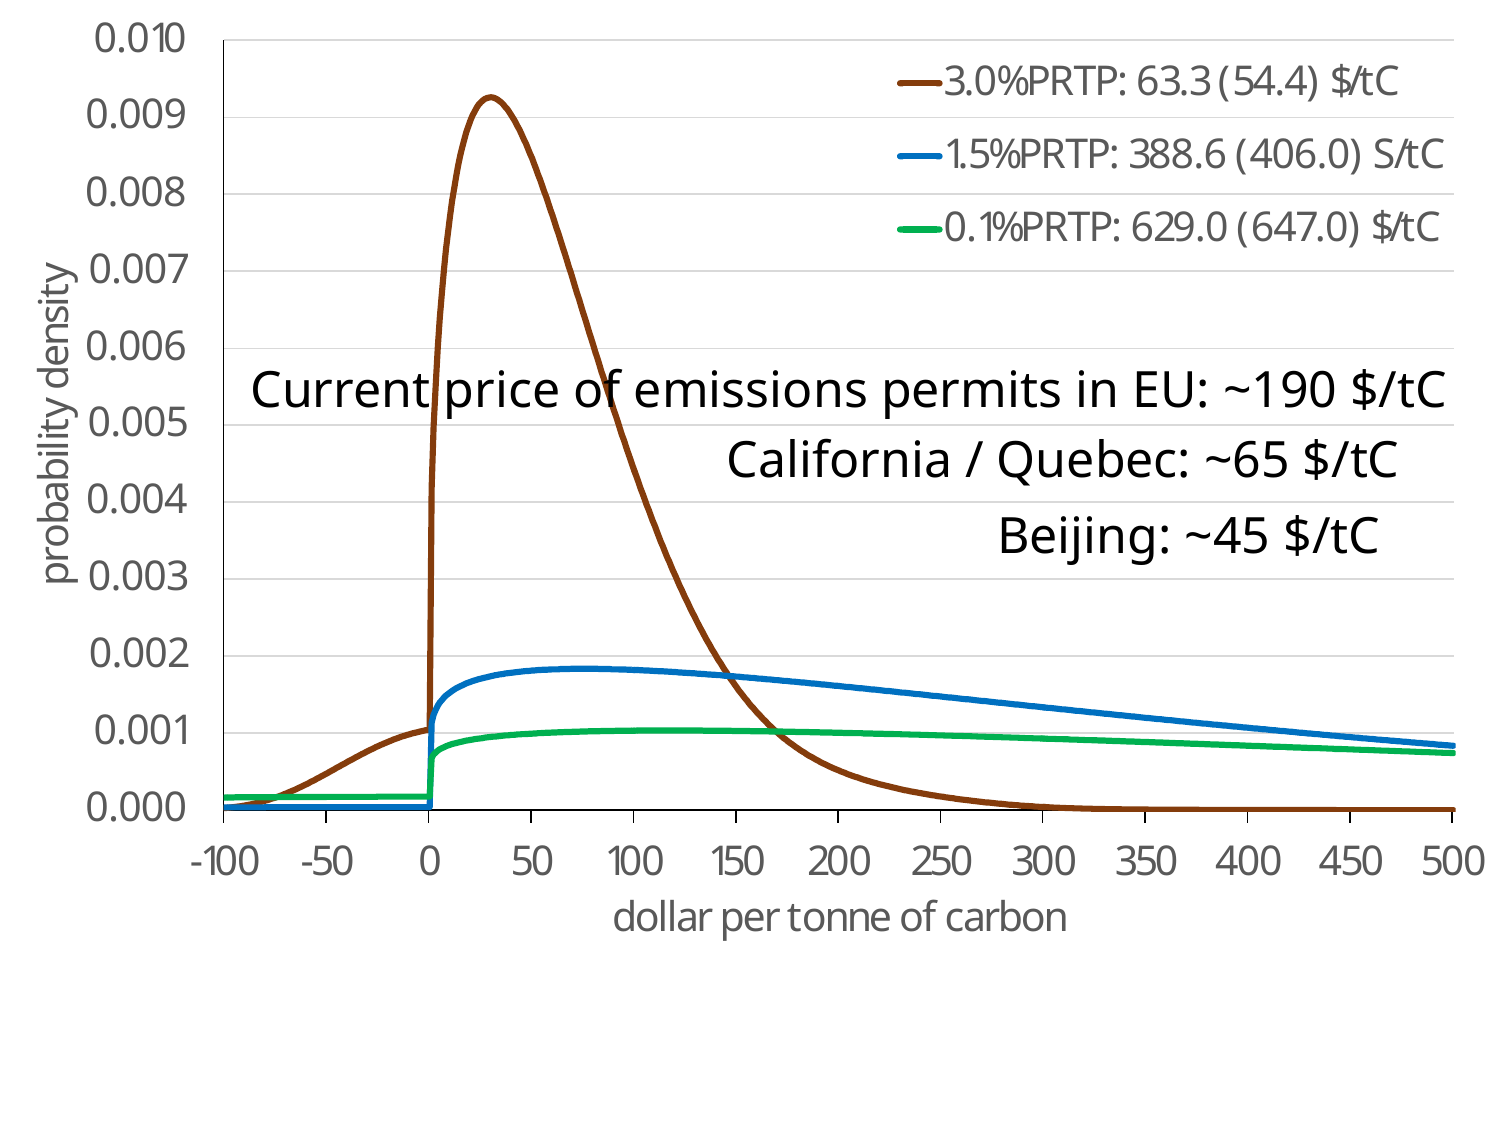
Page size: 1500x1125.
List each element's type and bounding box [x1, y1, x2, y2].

picture [3, 4, 1500, 988]
